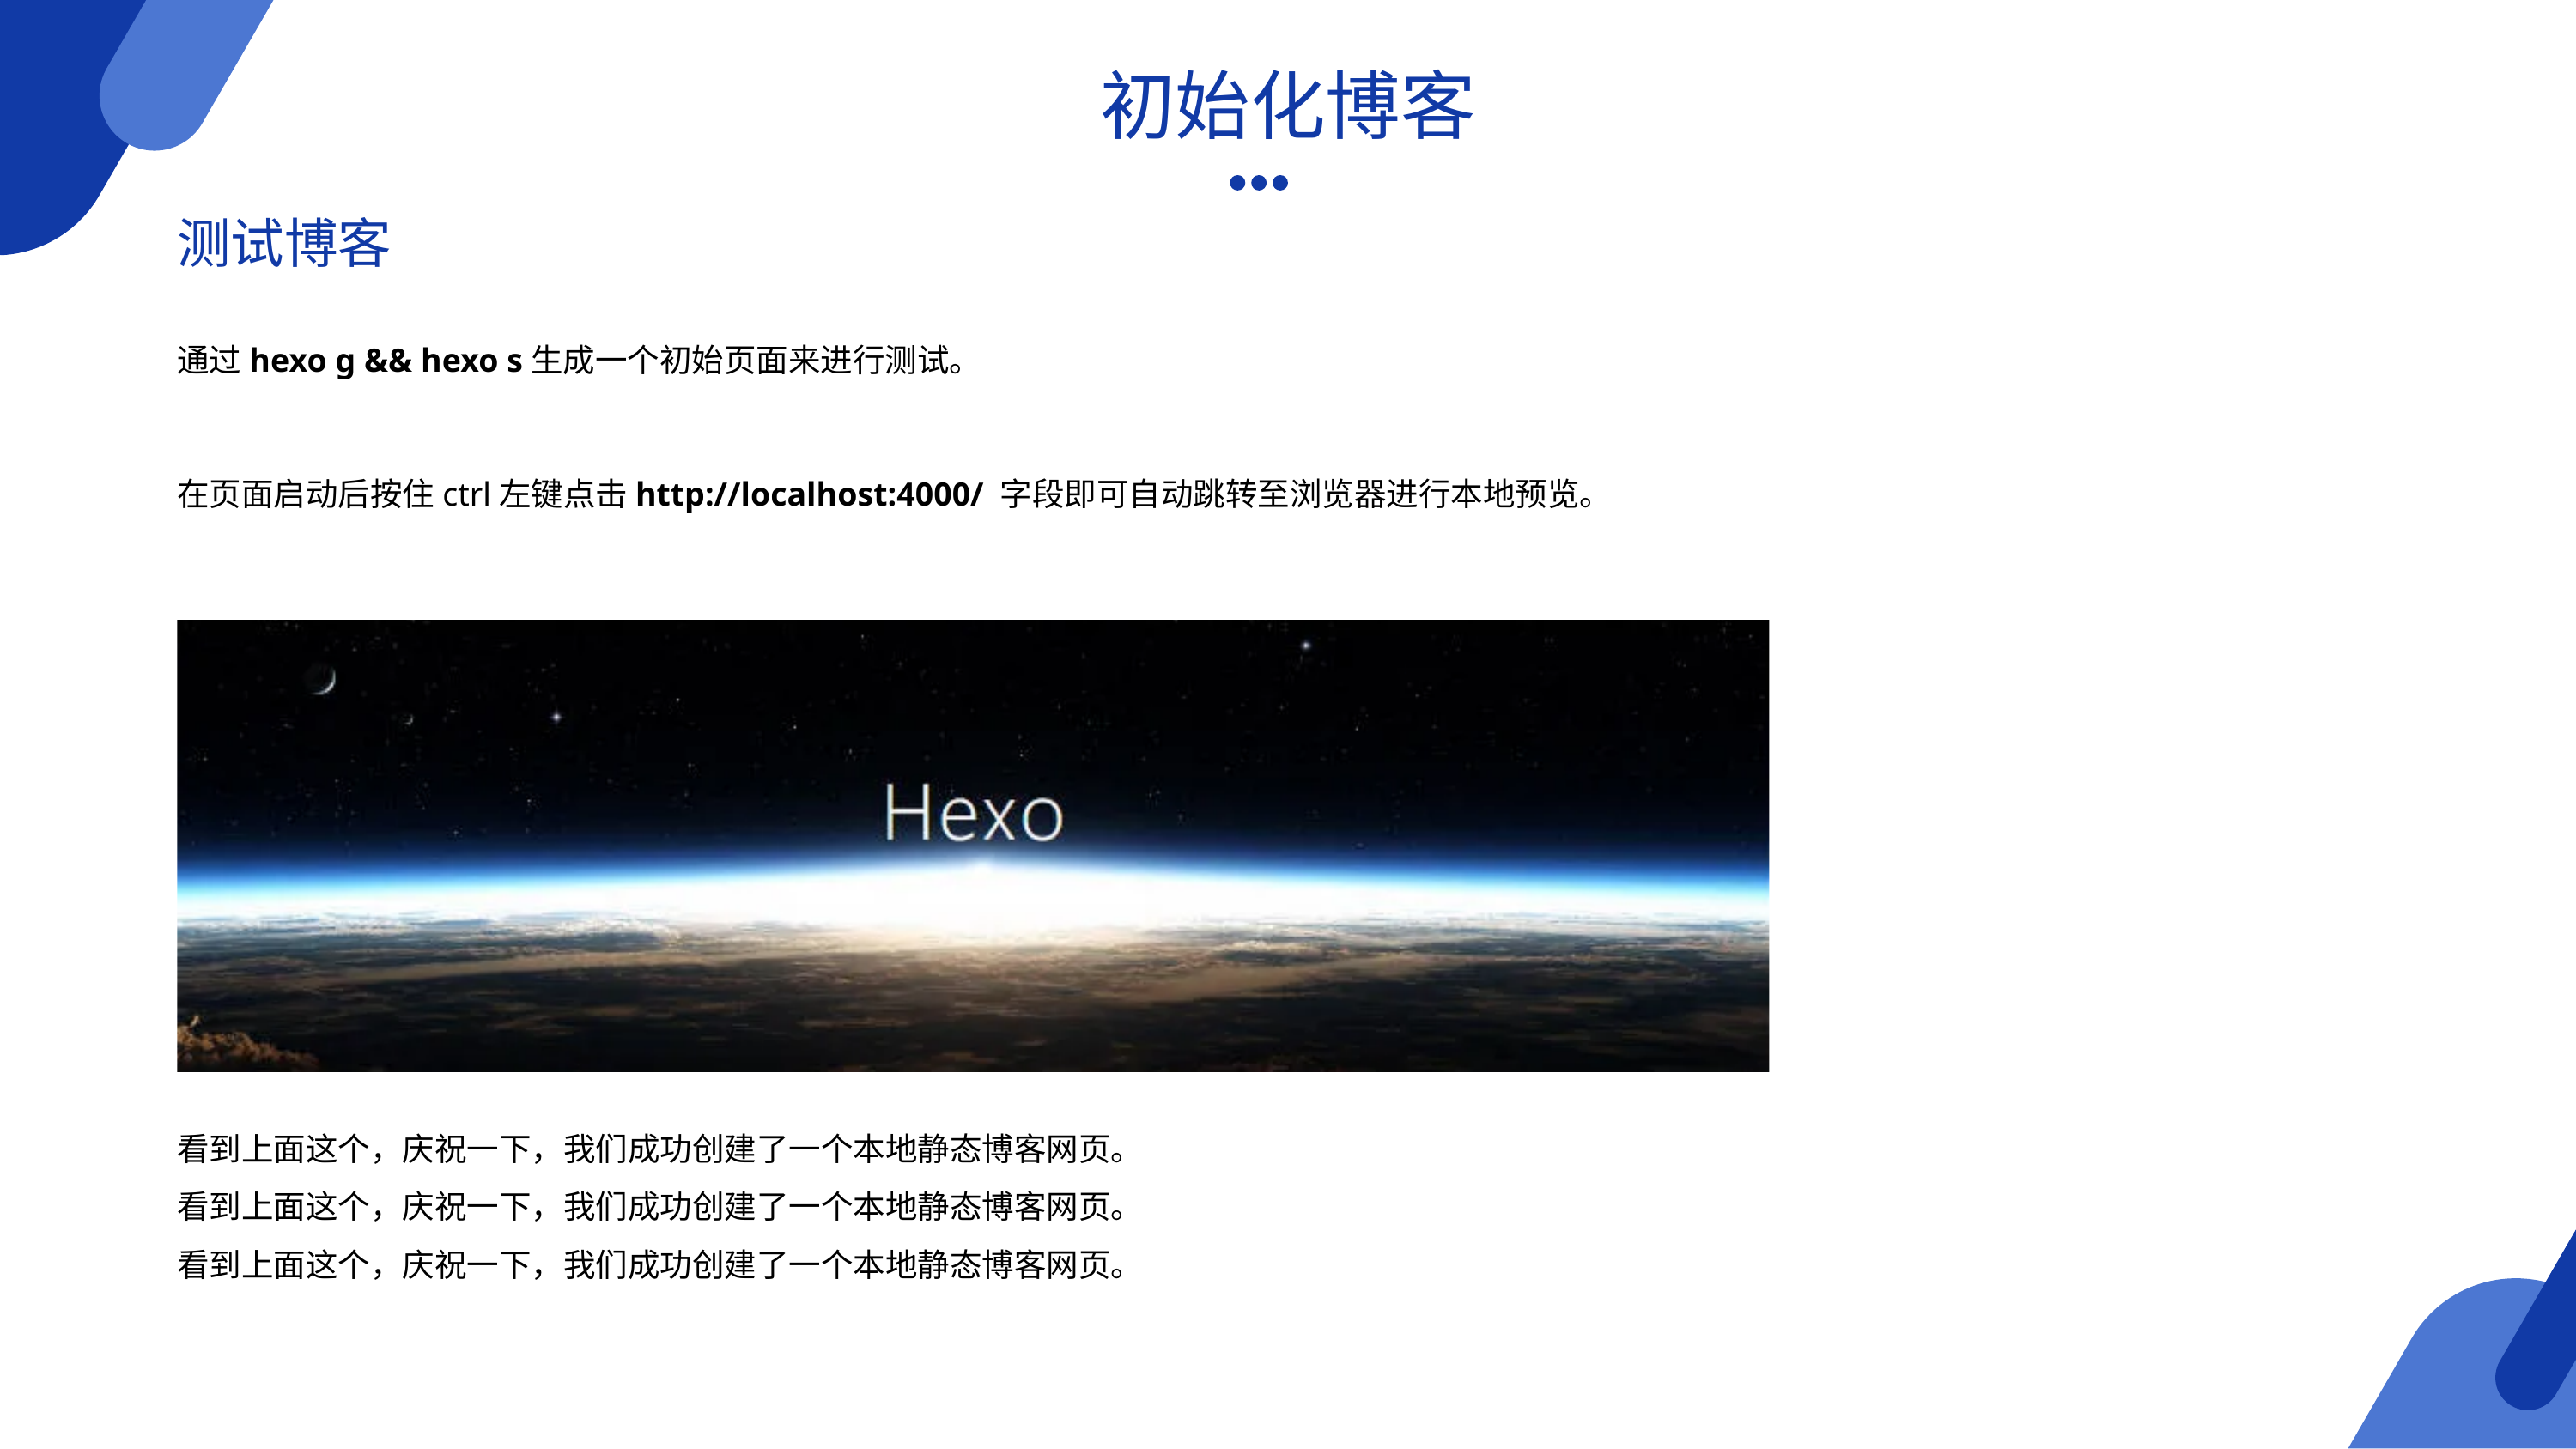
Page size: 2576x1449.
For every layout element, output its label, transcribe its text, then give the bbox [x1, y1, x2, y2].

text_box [1250, 174, 1267, 191]
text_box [99, 0, 274, 151]
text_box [1272, 174, 1289, 191]
text_box 在页面启动后按住ctrl左键点击http://localhost:4000/ 字段即可自动跳转至浏览器进行本地预览。 [177, 454, 1596, 571]
text_box 通过hexo g && hexo s生成一个初始页面来进行测试。 [177, 320, 1198, 379]
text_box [1230, 174, 1246, 191]
text_box 测试博客 [177, 209, 655, 274]
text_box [2348, 1277, 2576, 1449]
text_box 初始化博客 [1003, 58, 1573, 149]
text_box 看到上面这个，庆祝一下，我们成功创建了一个本地静态博客网页。 看到上面这个，庆祝一下，我们成功创建了一个本地静态博客网页。 看到上面这个，庆祝一下，我们成功创建了一个本地静态博客网页。 [177, 1109, 1596, 1283]
text_box [177, 620, 1770, 1072]
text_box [2494, 1228, 2576, 1411]
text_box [0, 0, 213, 256]
